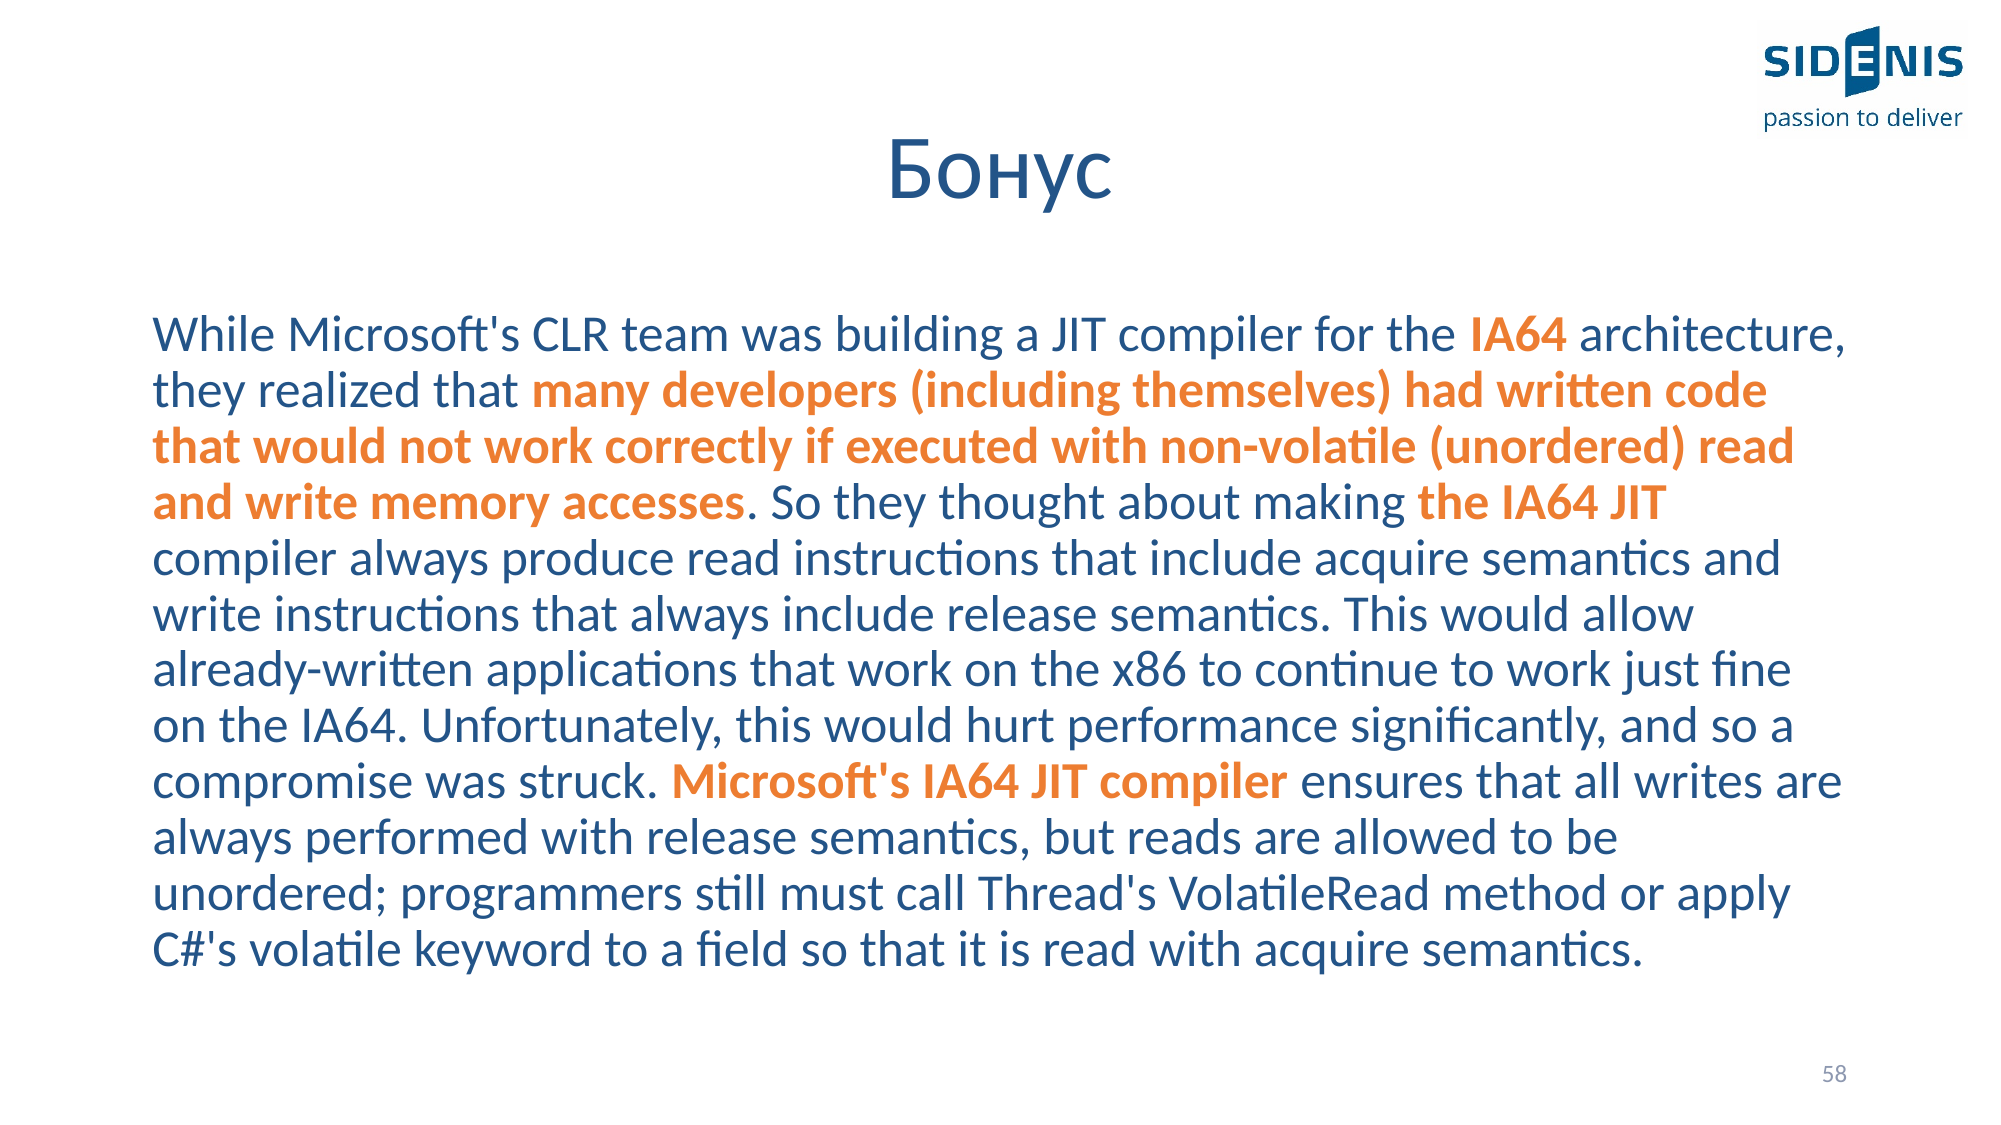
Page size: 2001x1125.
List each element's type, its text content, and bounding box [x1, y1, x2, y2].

list While Microsoft's CLR team was building a JIT compiler for the IA64 architecture, they realized that many developers (including themselves) had written code that would not work correctly if executed with non-volatile (unordered) read and write memory accesses. So they thought about making the IA64 JIT compiler always produce read instructions that include acquire semantics and write instructions that always include release semantics. This would allow already-written applications that work on the x86 to continue to work just fine on the IA64. Unfortunately, this would hurt performance significantly, and so a compromise was struck. Microsoft's IA64 JIT compiler ensures that all writes are always performed with release semantics, but reads are allowed to be unordered; programmers still must call Thread's VolatileRead method or apply C#'s volatile keyword to a field so that it is read with acquire semantics. [137, 299, 1863, 1014]
title Бонус [137, 59, 1863, 278]
picture [1757, 20, 1968, 139]
slide_number 58 [1412, 1042, 1863, 1103]
